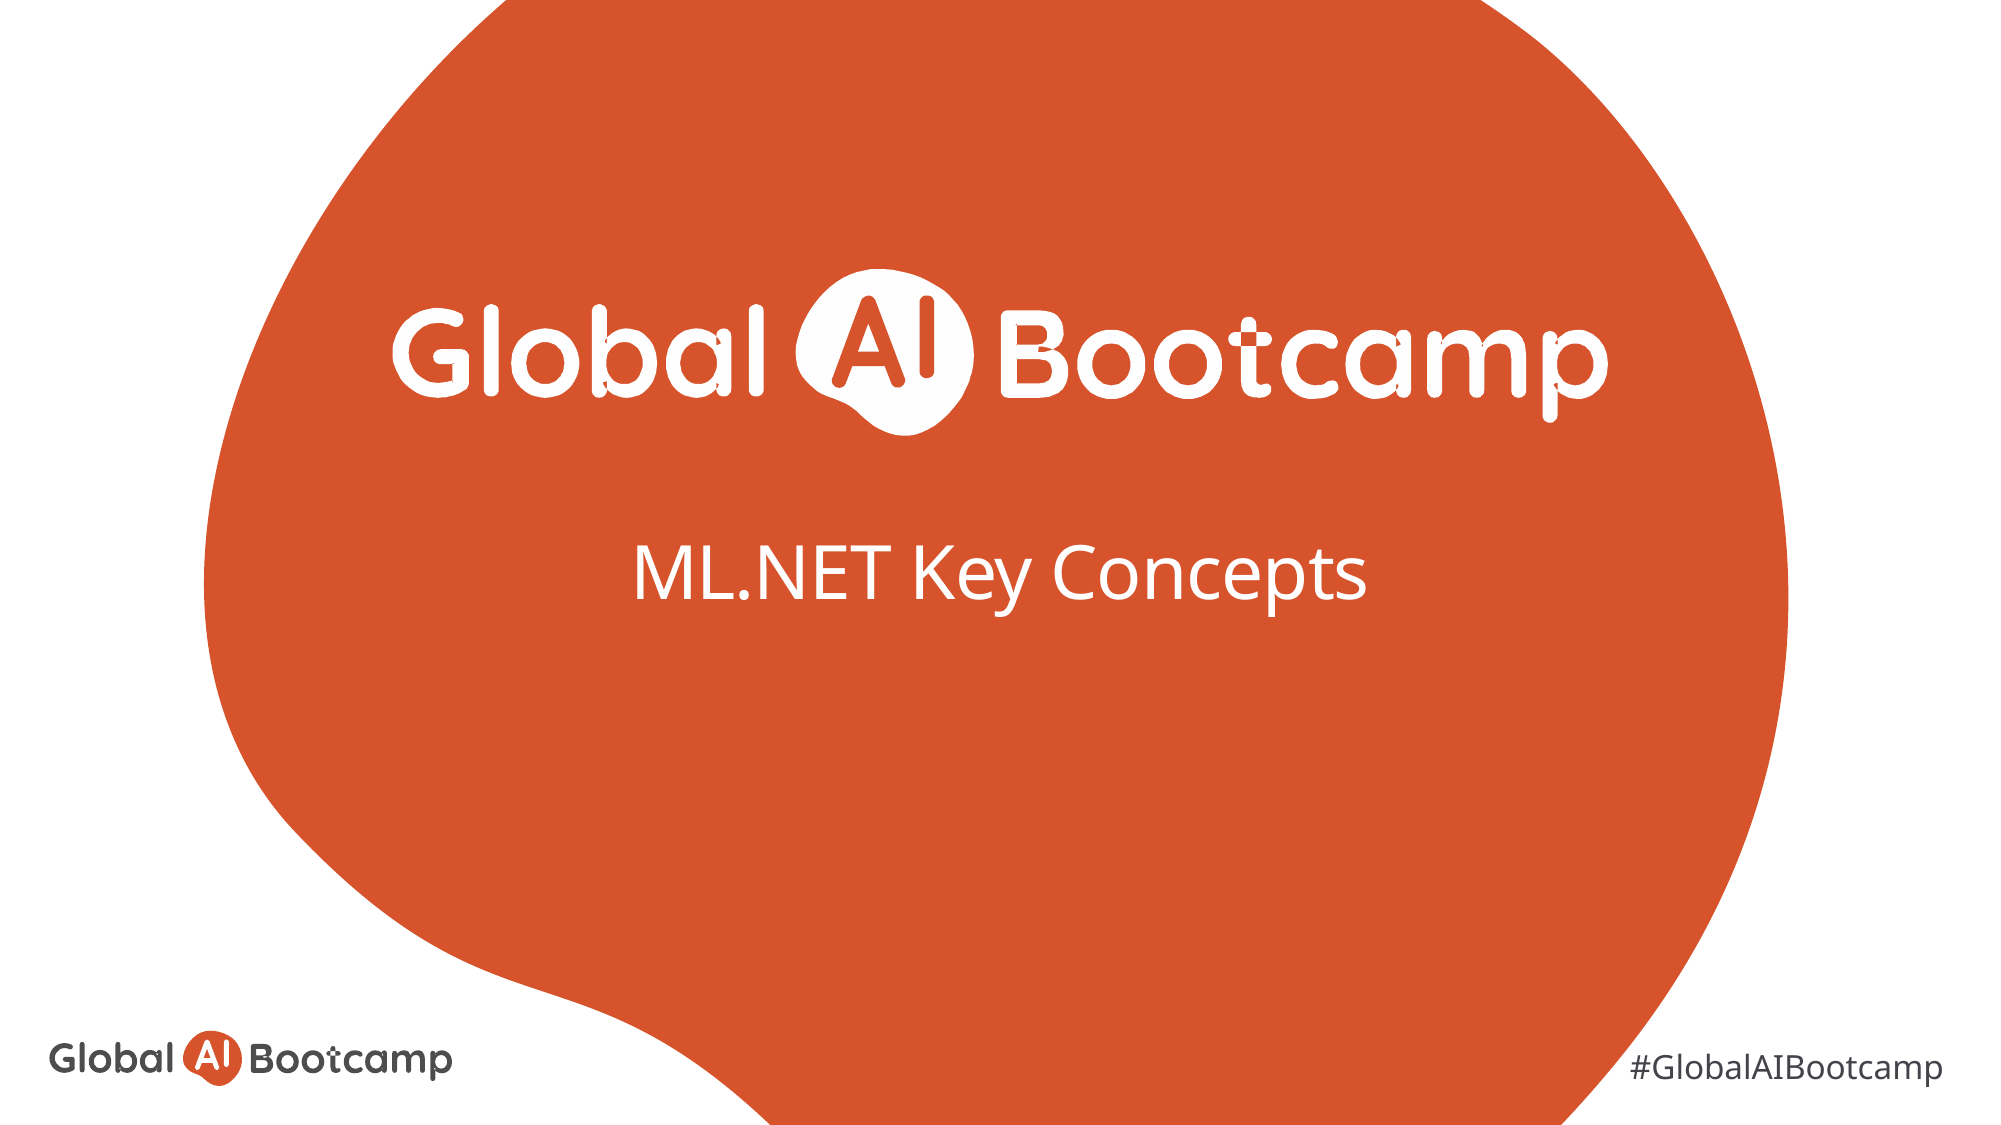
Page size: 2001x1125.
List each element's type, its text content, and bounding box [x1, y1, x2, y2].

title ML.NET Key Concepts [397, 523, 1603, 615]
